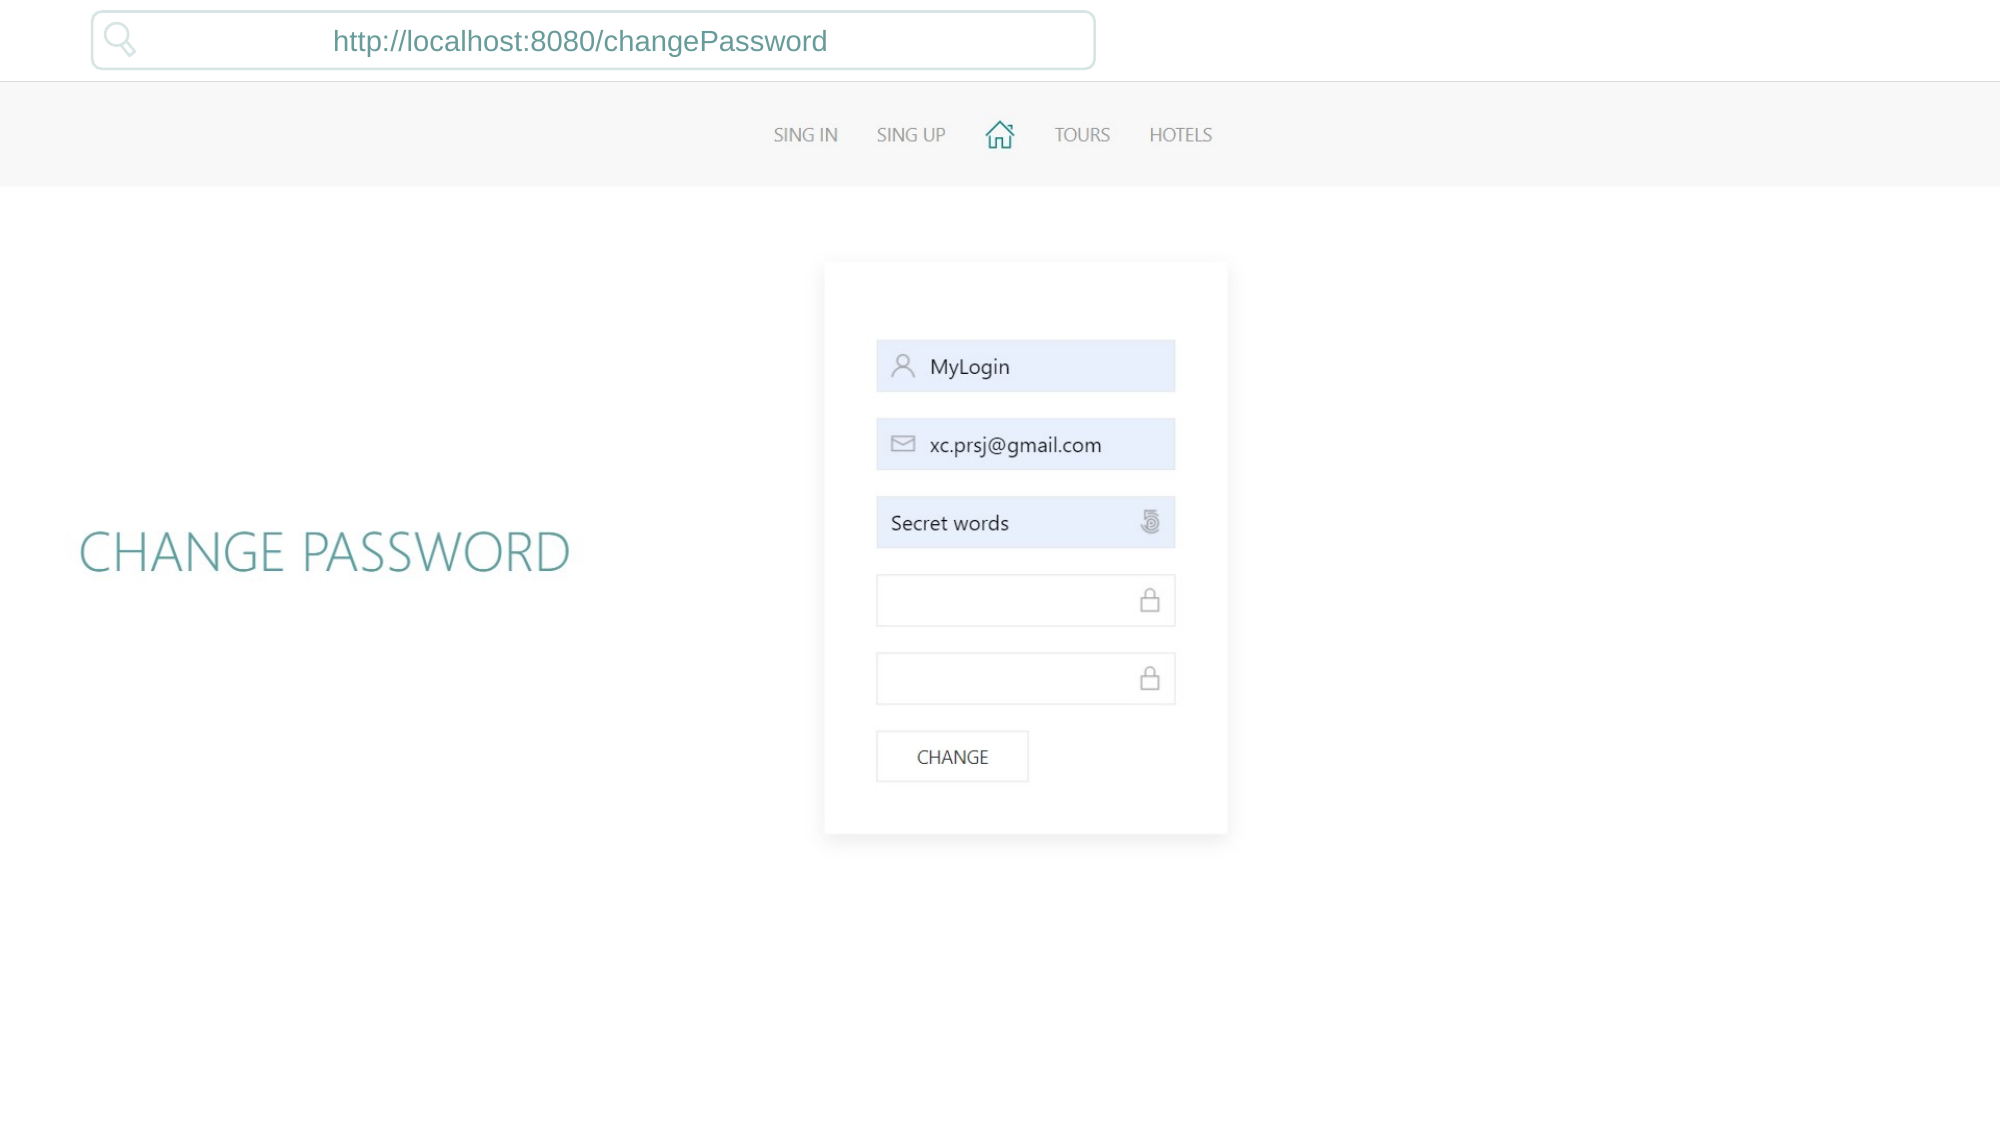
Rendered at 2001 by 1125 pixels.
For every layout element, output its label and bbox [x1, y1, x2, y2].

text_box [91, 11, 1095, 70]
picture [0, 81, 2000, 1011]
